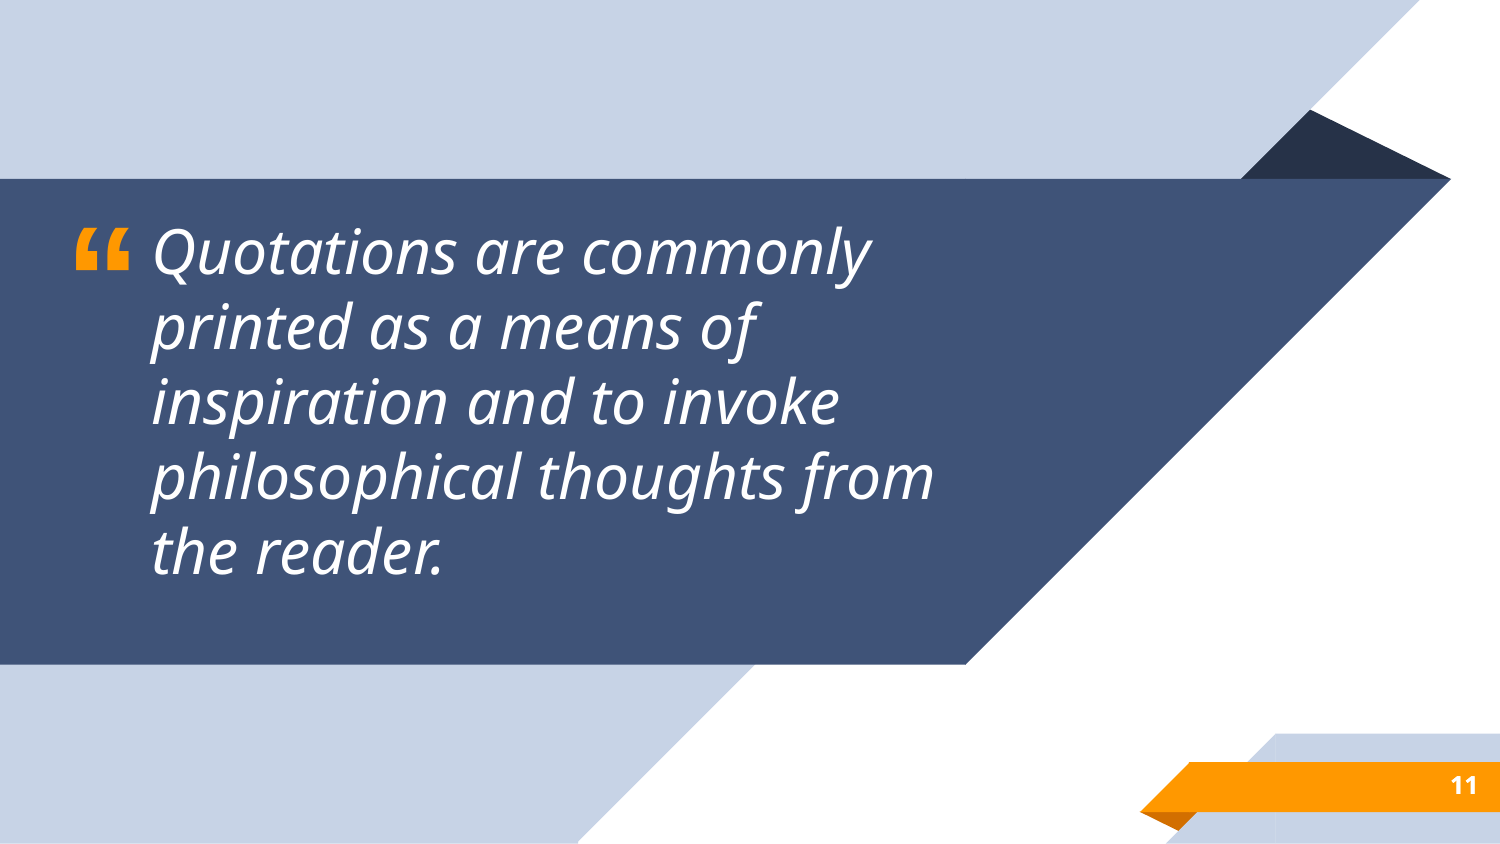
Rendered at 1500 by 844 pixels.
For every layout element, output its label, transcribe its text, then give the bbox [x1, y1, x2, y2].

slide_number 11 [1249, 760, 1494, 813]
list Quotations are commonly printed as a means of inspiration and to invoke philosophical thoughts from the reader. [136, 197, 972, 648]
